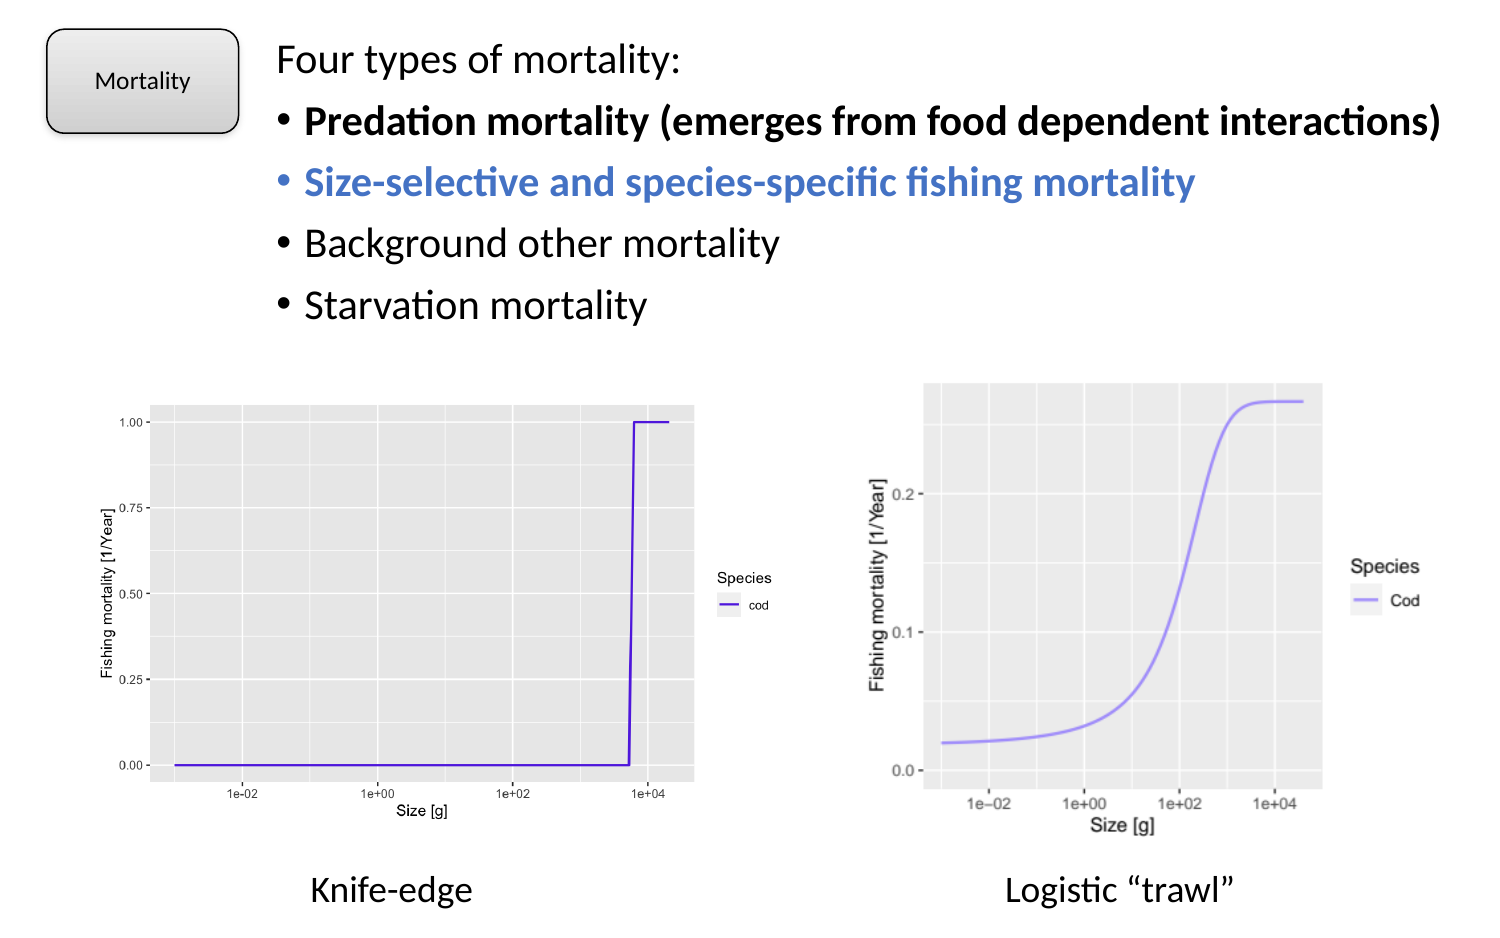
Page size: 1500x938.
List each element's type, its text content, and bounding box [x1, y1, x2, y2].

picture [93, 397, 787, 826]
text_box Logistic “trawl” [990, 857, 1253, 918]
picture [860, 374, 1436, 842]
list Four types of mortality: Predation mortality (emerges from food dependent interactions) Size-selective and species-specific fishing mortality Background other mortality Starvation mortality [261, 29, 1500, 625]
text_box Knife-edge [295, 857, 558, 918]
text_box Mortality [46, 29, 239, 134]
